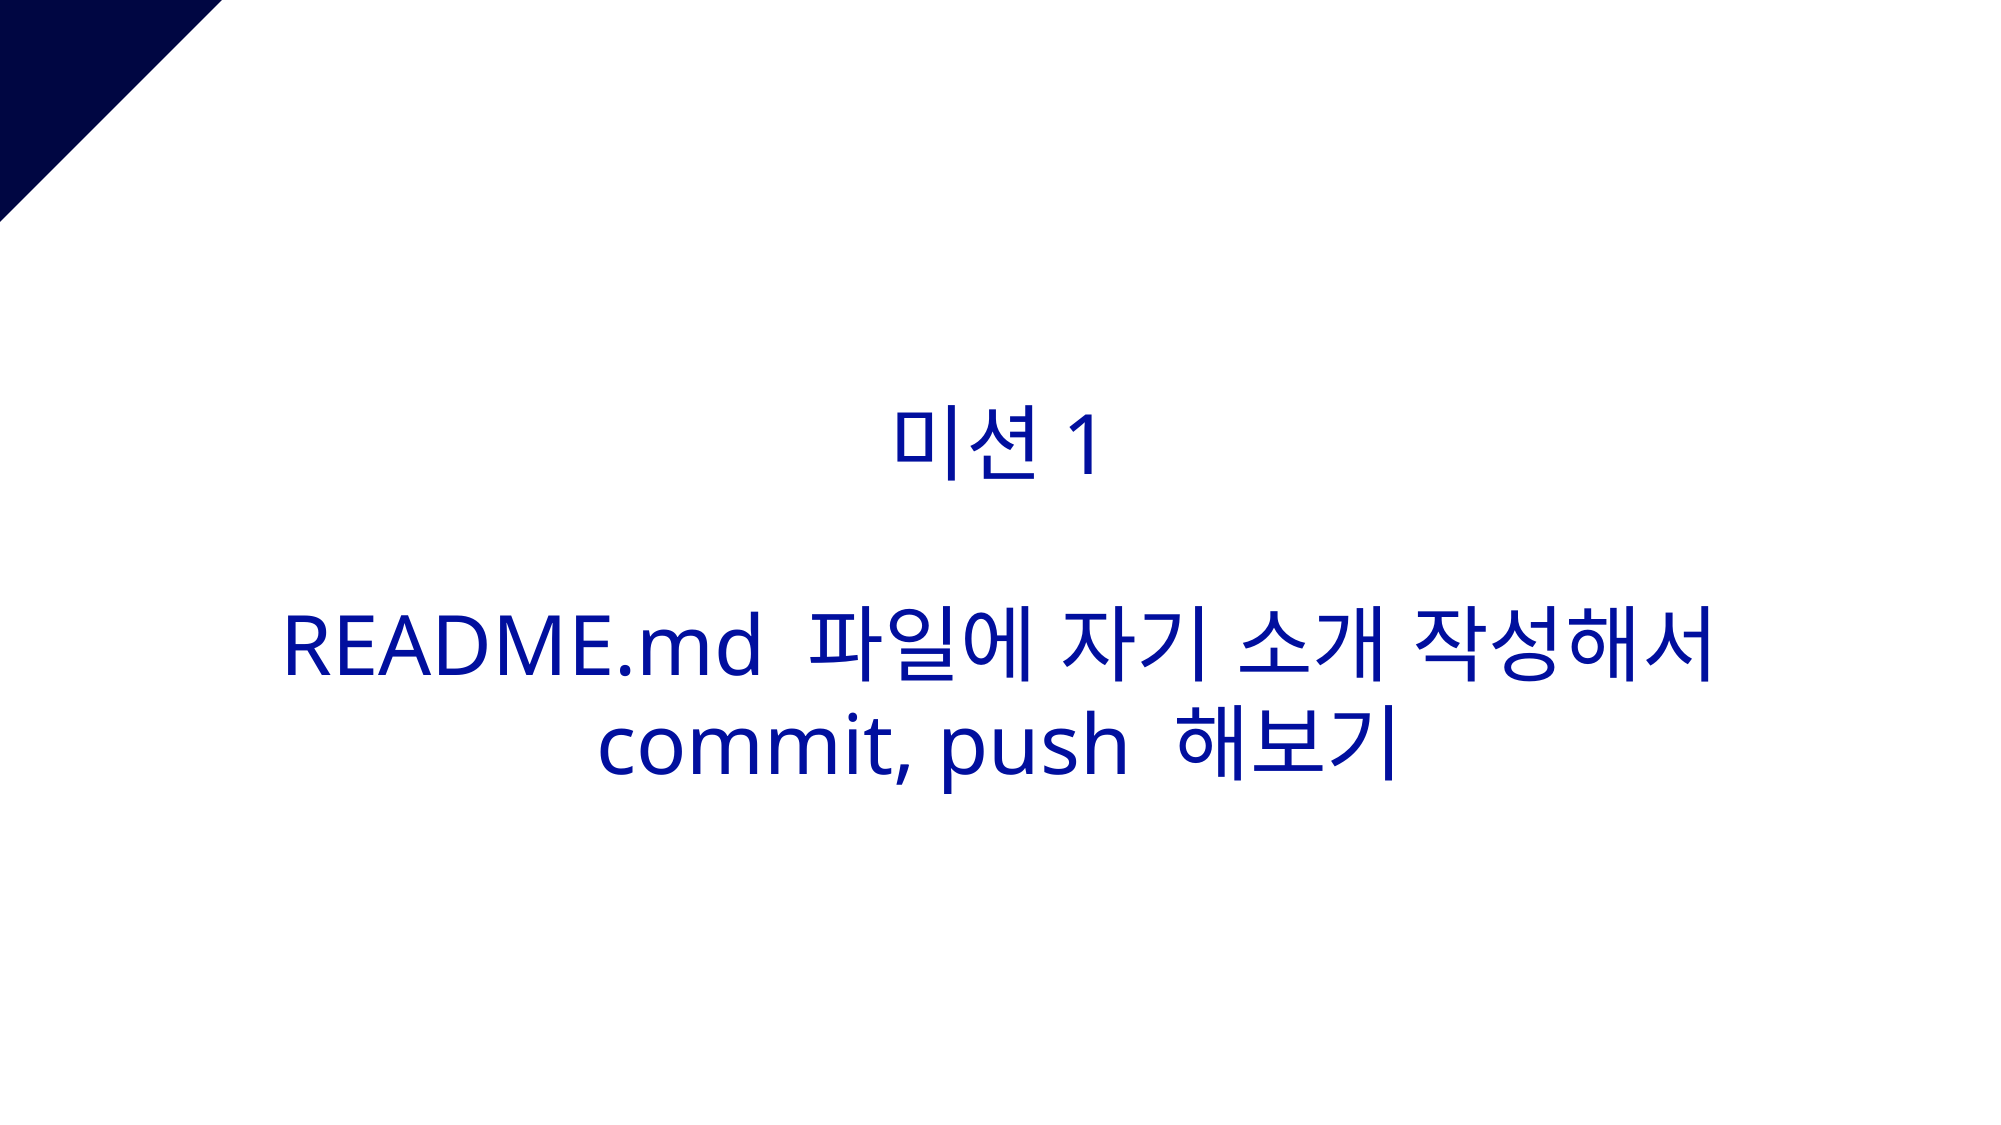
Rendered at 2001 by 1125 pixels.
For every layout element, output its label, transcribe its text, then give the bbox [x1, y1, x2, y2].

text_box 미션1 README.md 파일에 자기 소개 작성해서 commit, push 해보기 [245, 384, 1754, 799]
text_box [0, 0, 224, 224]
